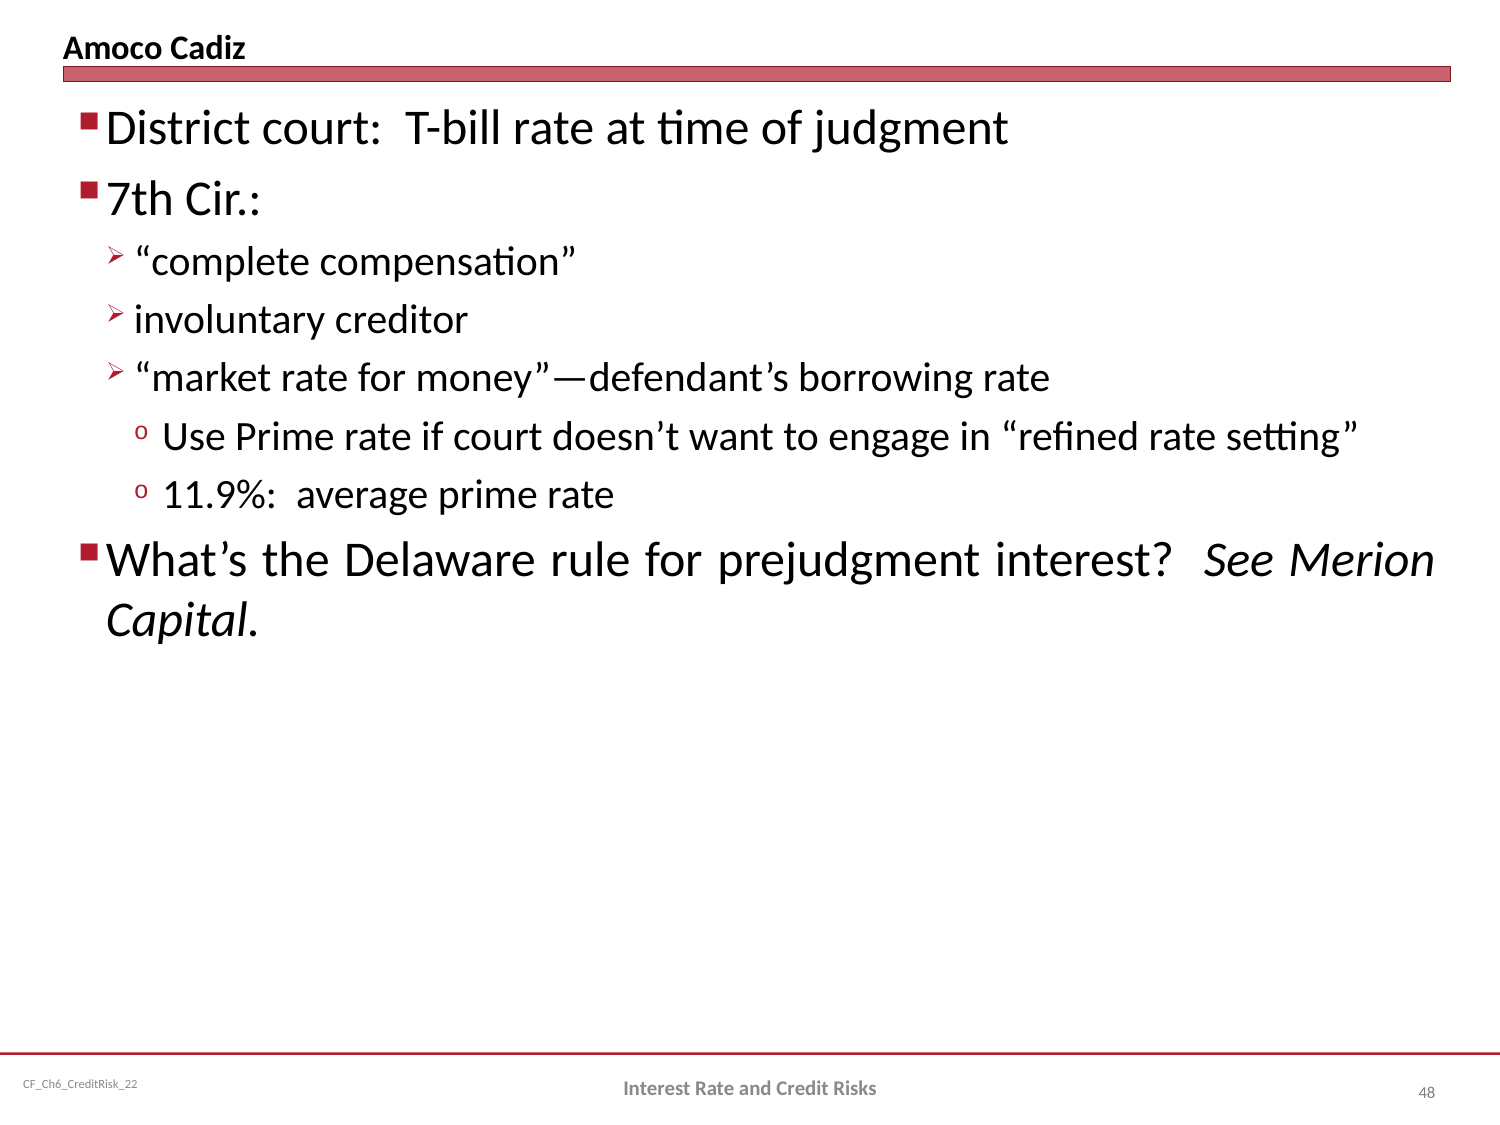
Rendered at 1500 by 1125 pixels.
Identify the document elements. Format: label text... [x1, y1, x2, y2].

footer Interest Rate and Credit Risks [512, 1056, 988, 1117]
slide_number 48 [1375, 1061, 1451, 1122]
list District court: T-bill rate at time of judgment 7th Cir.: “complete compensation” involuntary creditor “market rate for money”—defendant’s borrowing rate Use Prime rate if court doesn’t want to engage in “refined rate setting” 11.9%: average prime rate What’s the Delaware rule for prejudgment interest? See Merion Capital. [63, 87, 1451, 1041]
title Amoco Cadiz [62, 6, 1451, 67]
